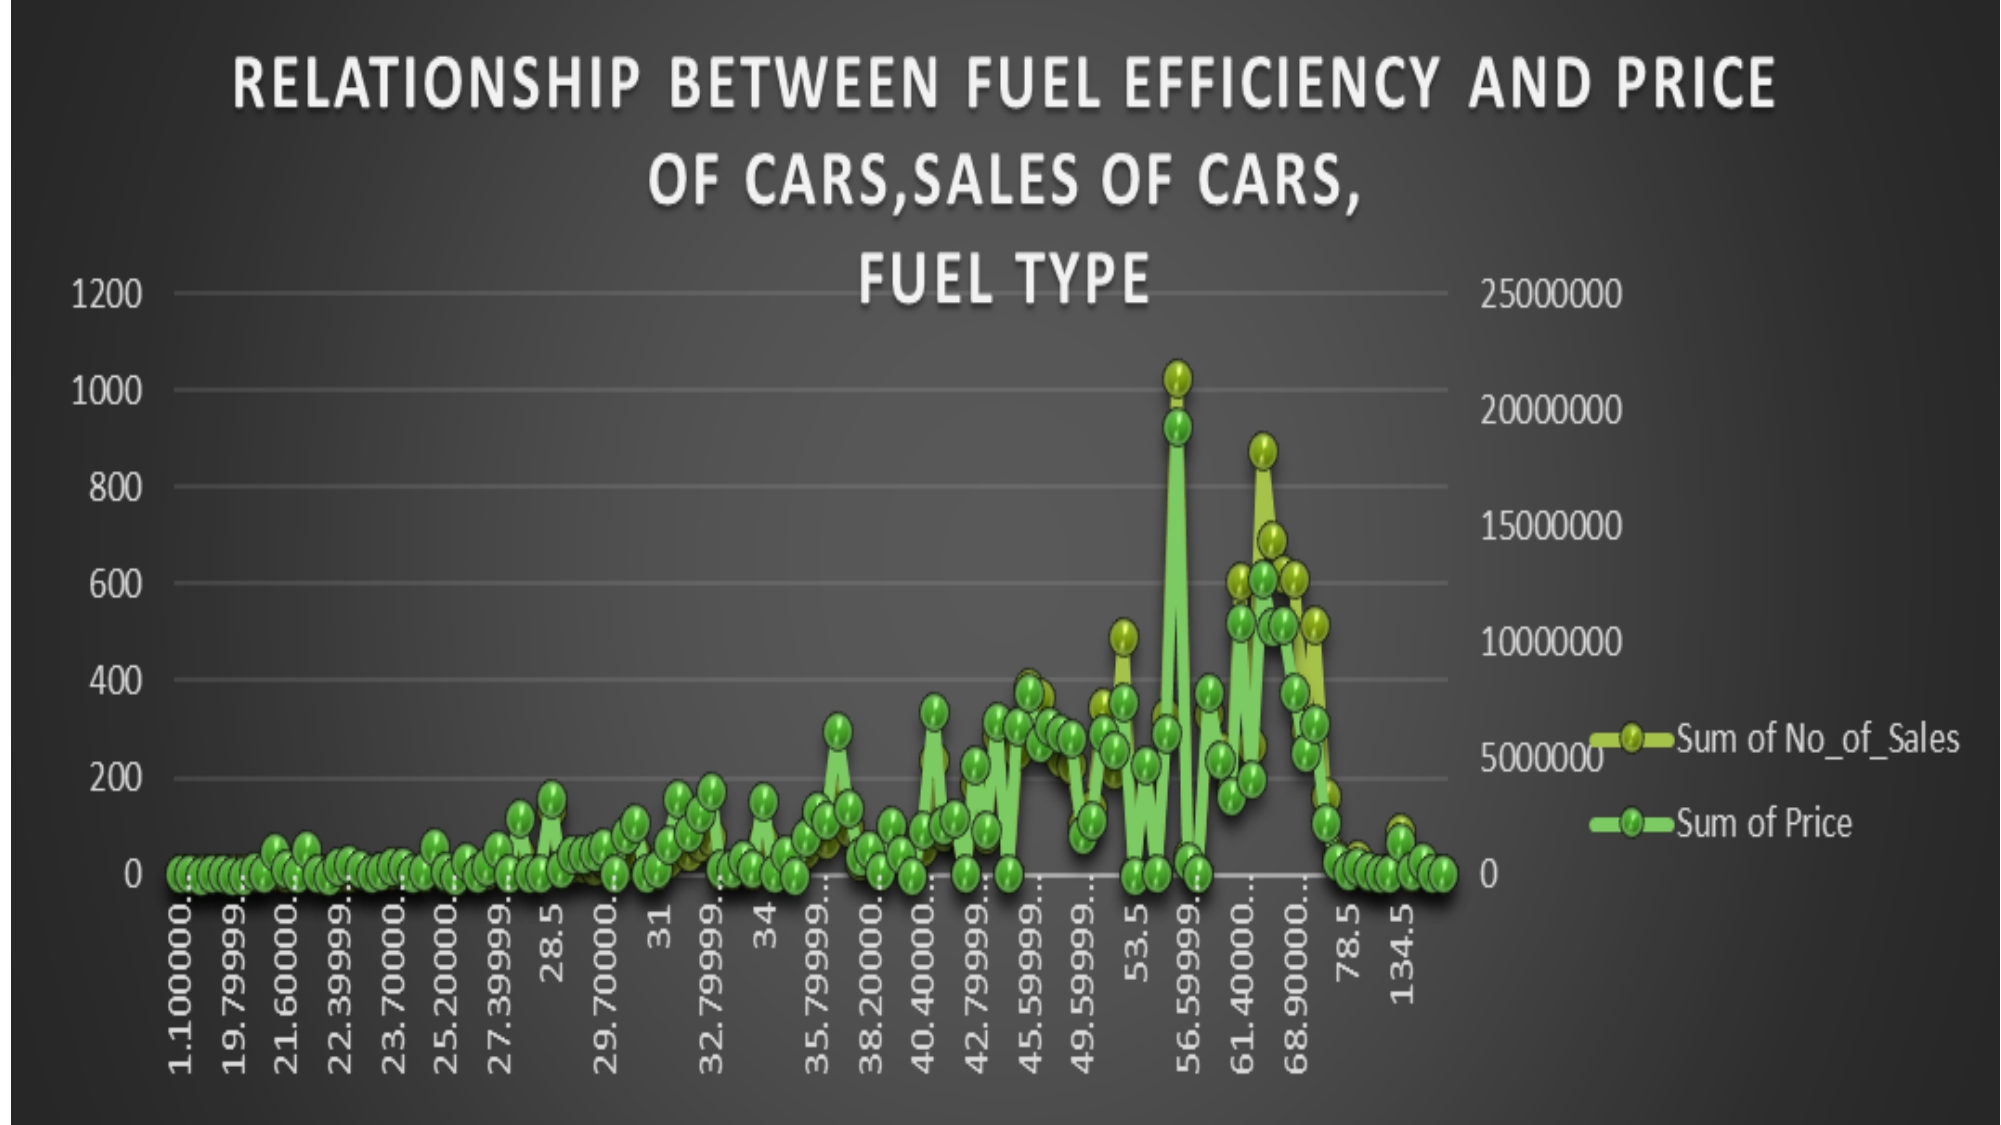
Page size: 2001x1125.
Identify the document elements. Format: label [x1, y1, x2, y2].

list [11, 0, 2000, 1125]
